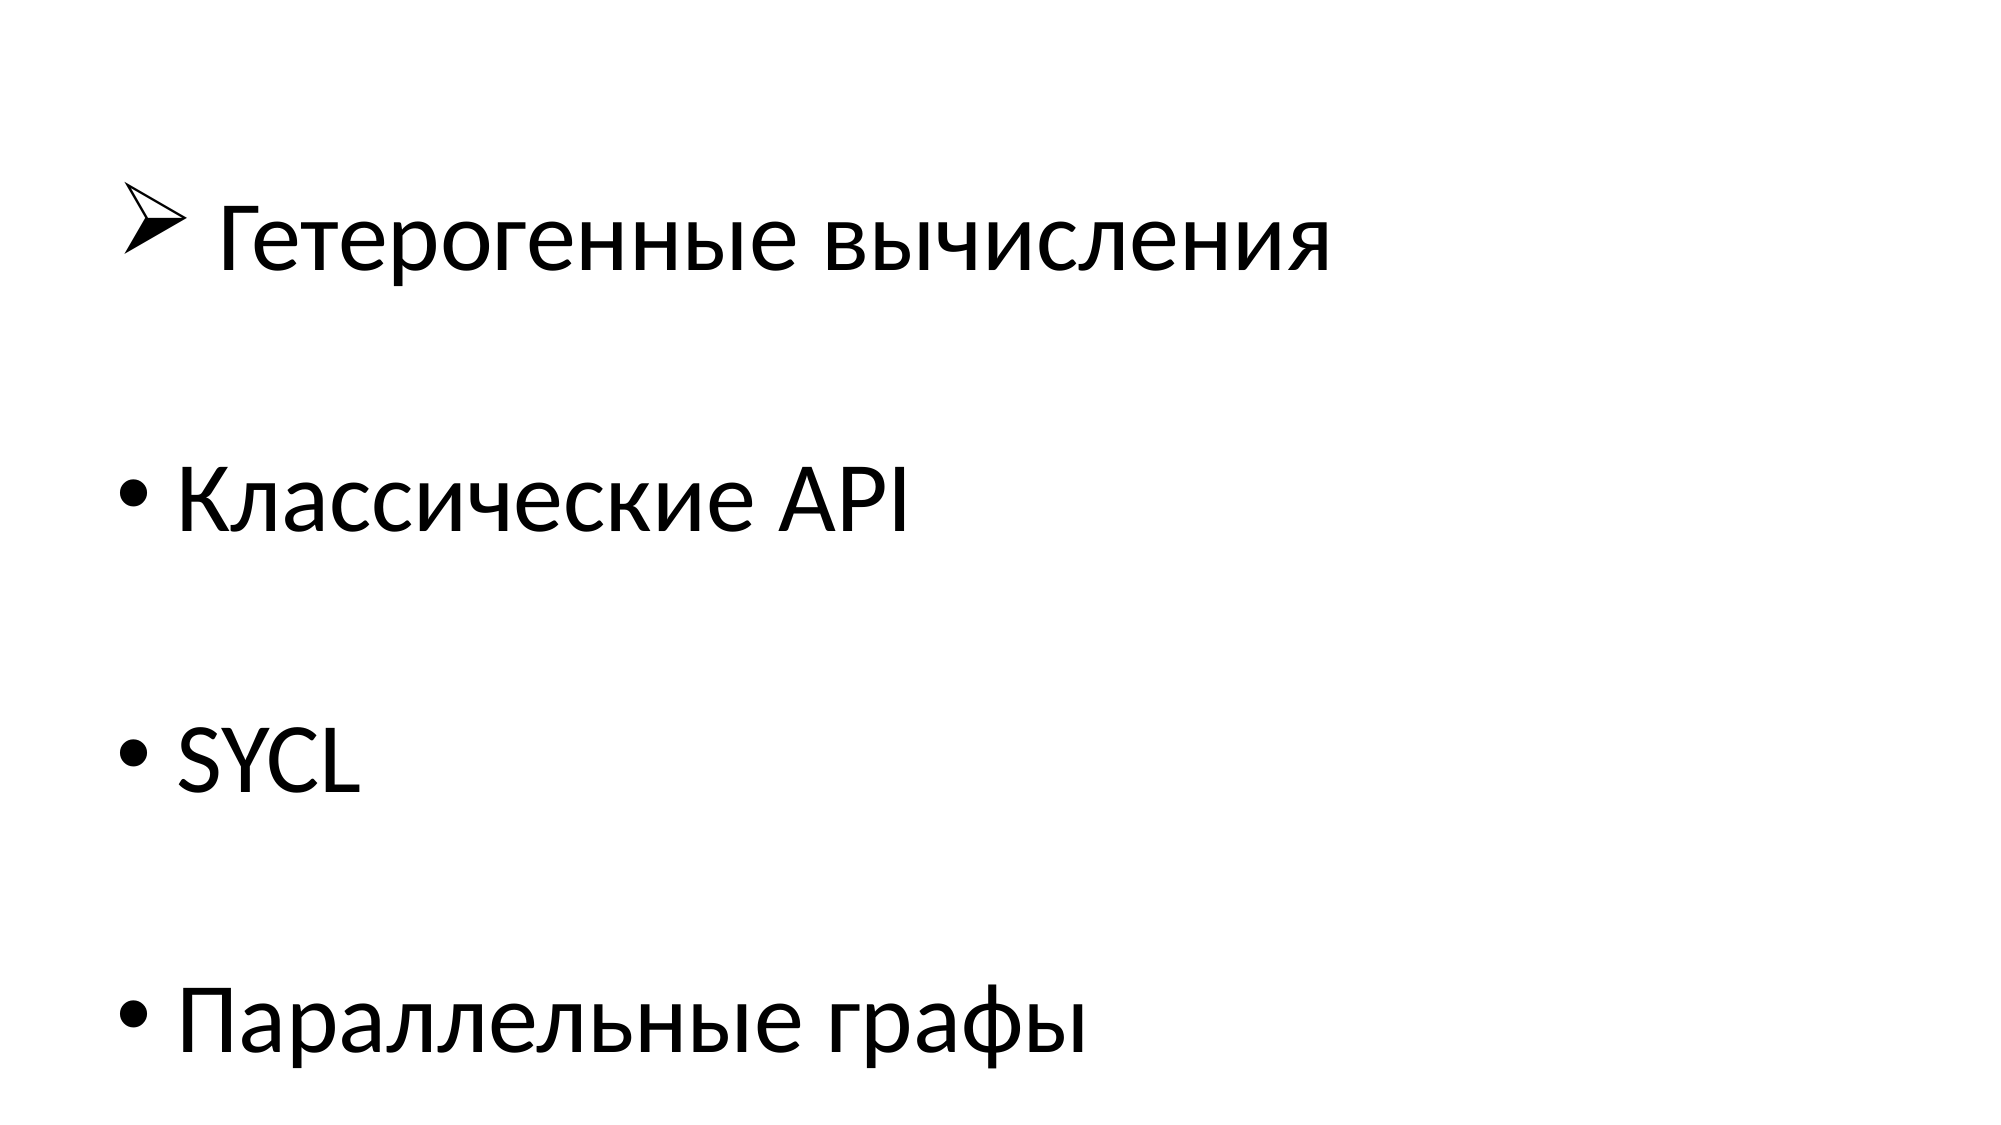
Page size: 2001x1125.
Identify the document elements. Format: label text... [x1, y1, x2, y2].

list Гетерогенные вычисления Классические API SYCL Параллельные графы [101, 77, 1899, 1047]
